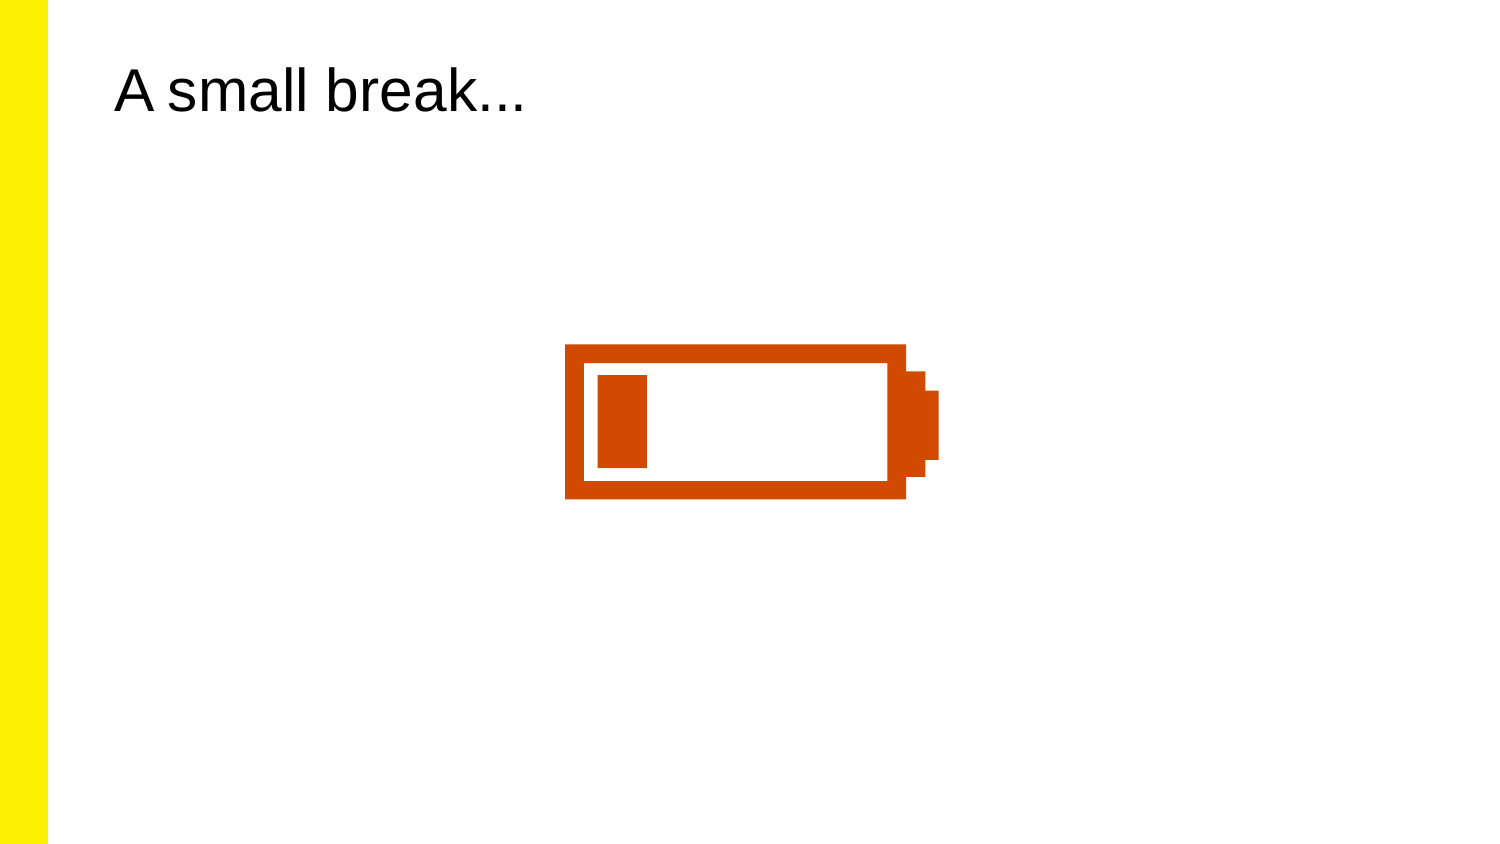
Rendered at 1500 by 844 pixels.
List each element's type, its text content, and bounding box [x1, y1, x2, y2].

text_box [521, 201, 971, 649]
text_box A small break... [103, 44, 1458, 167]
